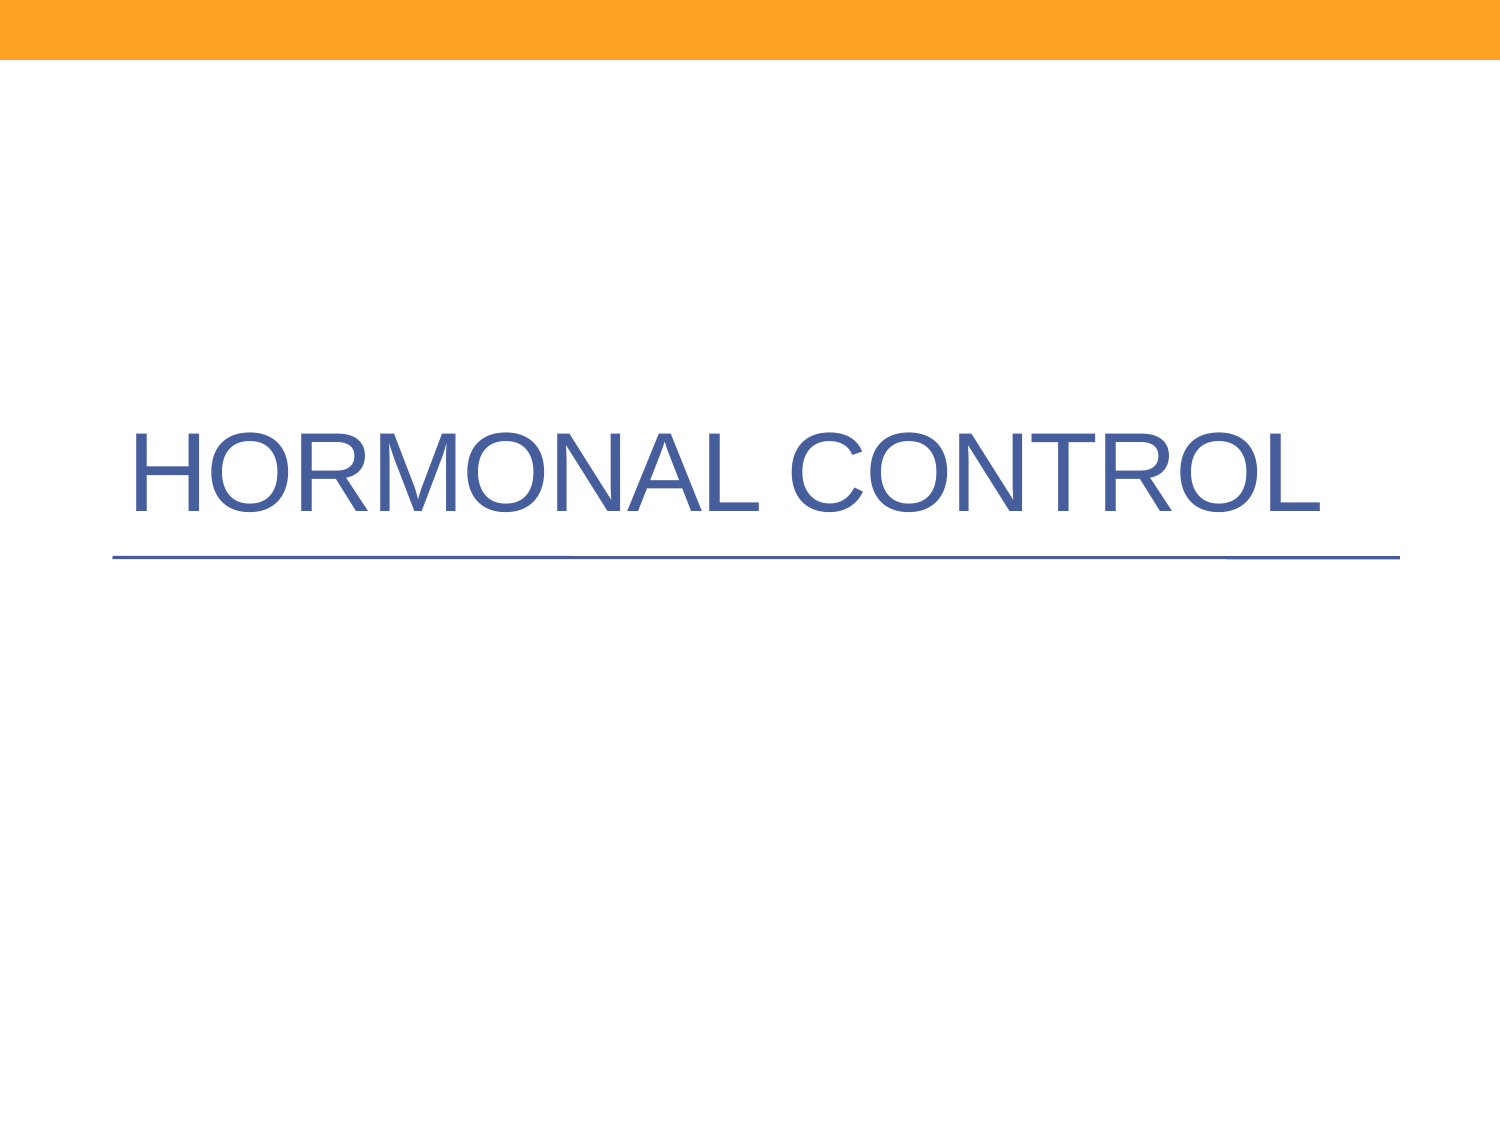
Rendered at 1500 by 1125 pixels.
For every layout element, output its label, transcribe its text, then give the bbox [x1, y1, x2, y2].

title Hormonal control [112, 224, 1400, 542]
